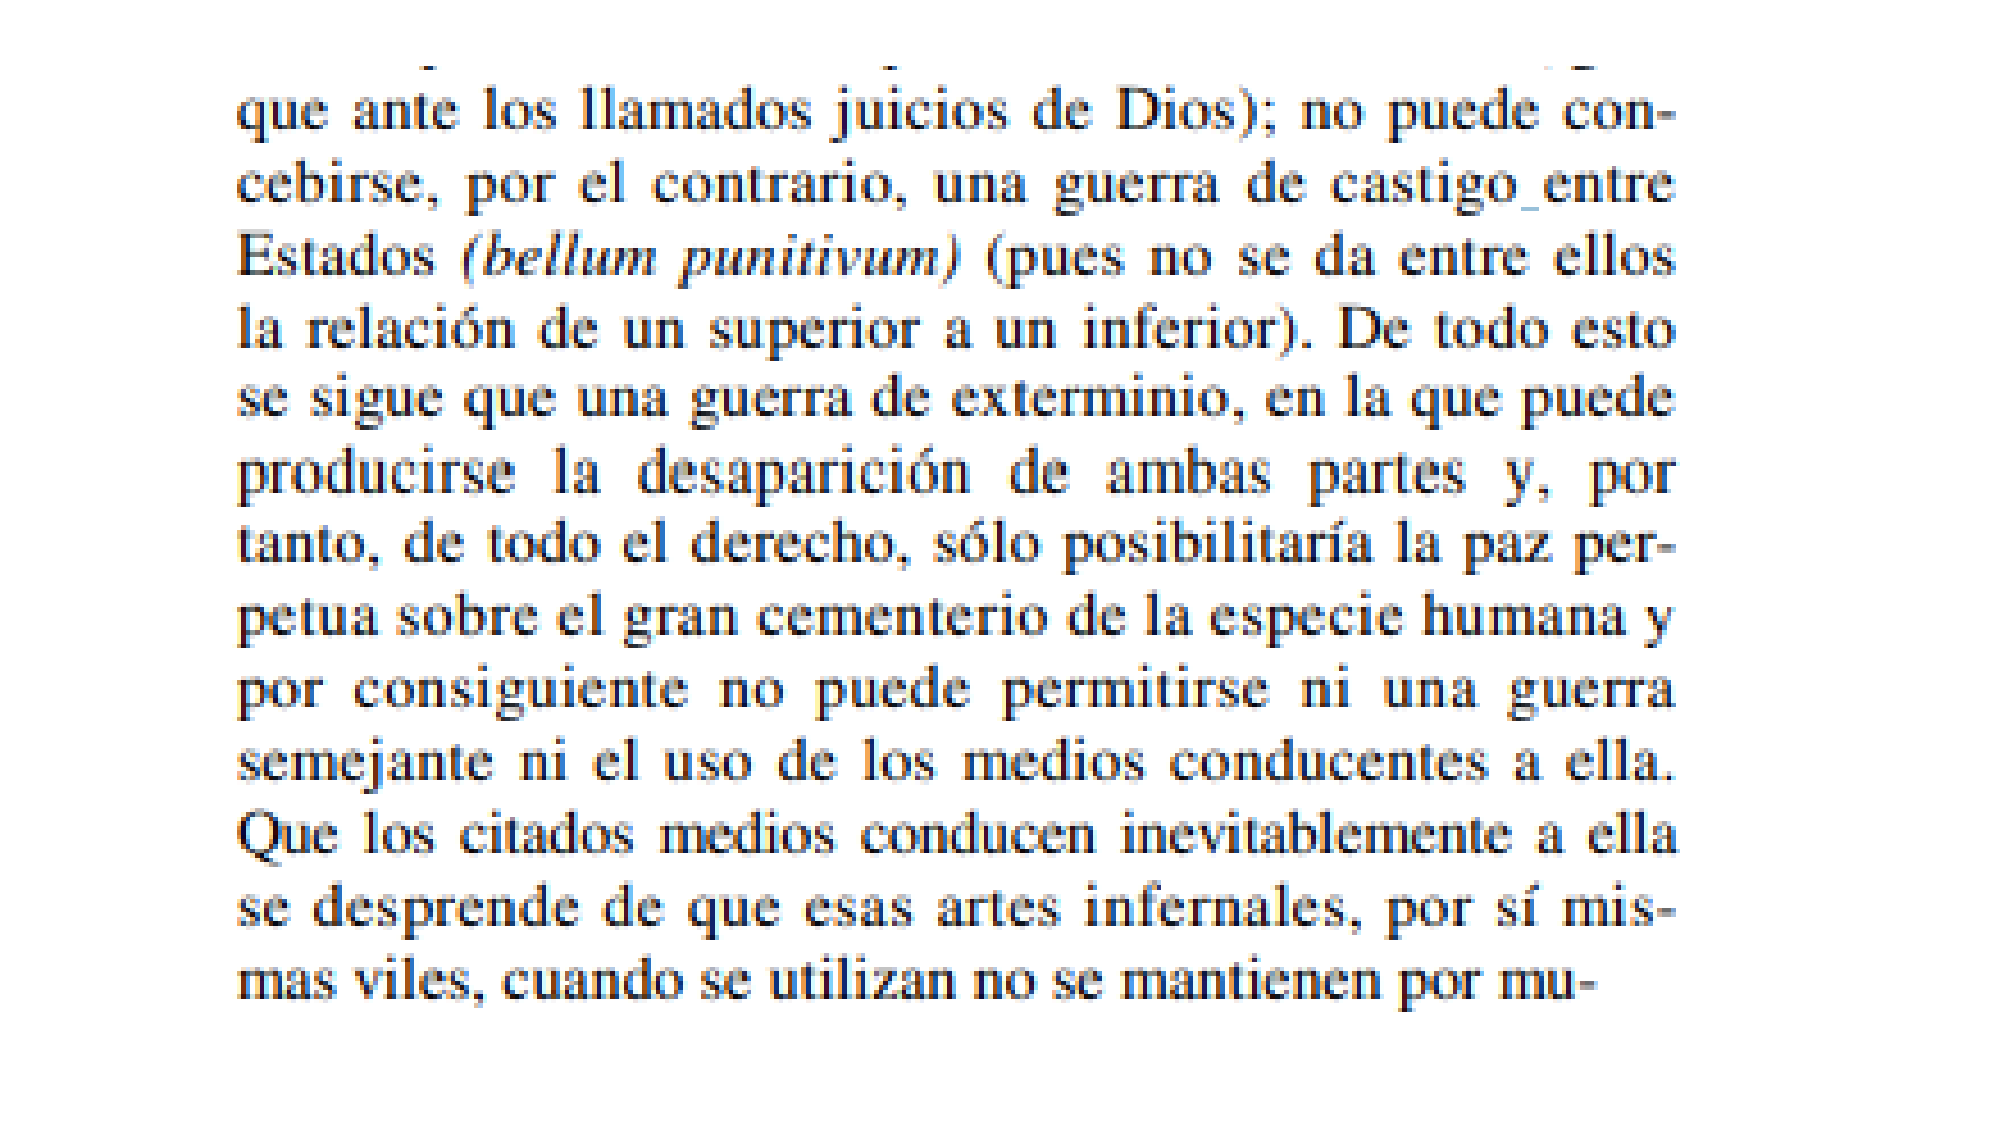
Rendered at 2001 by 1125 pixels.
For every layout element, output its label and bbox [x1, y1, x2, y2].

picture [210, 66, 1708, 1063]
